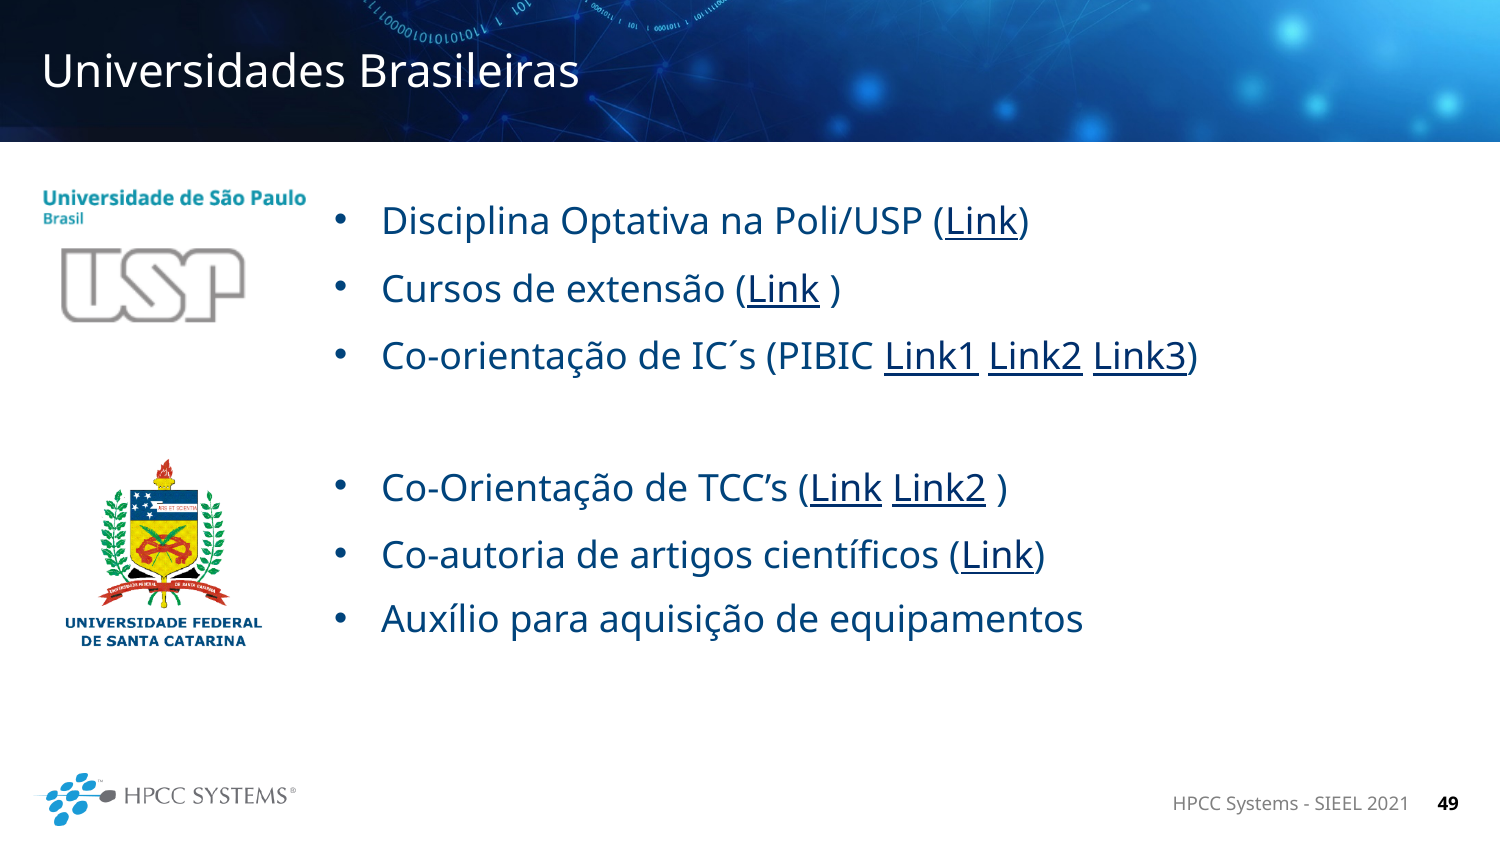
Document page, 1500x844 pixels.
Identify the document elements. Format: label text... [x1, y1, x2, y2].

picture [28, 765, 300, 834]
footer HPCC Systems - SIEEL 2021 [851, 781, 1410, 827]
text_box Co-Orientação de TCC’s (Link Link2 ) Co-autoria de artigos científicos (Link) Auxílio para aquisição de equipamentos [319, 456, 1293, 717]
title Universidades Brasileiras [41, 48, 1458, 156]
slide_number 49 [1410, 781, 1459, 827]
picture [58, 456, 267, 653]
picture [0, 0, 1500, 142]
picture [25, 185, 320, 235]
picture [51, 244, 275, 328]
list Disciplina Optativa na Poli/USP (Link) Cursos de extensão (Link ) Co-orientação de IC´s (PIBIC Link1 Link2 Link3) [319, 190, 1273, 317]
